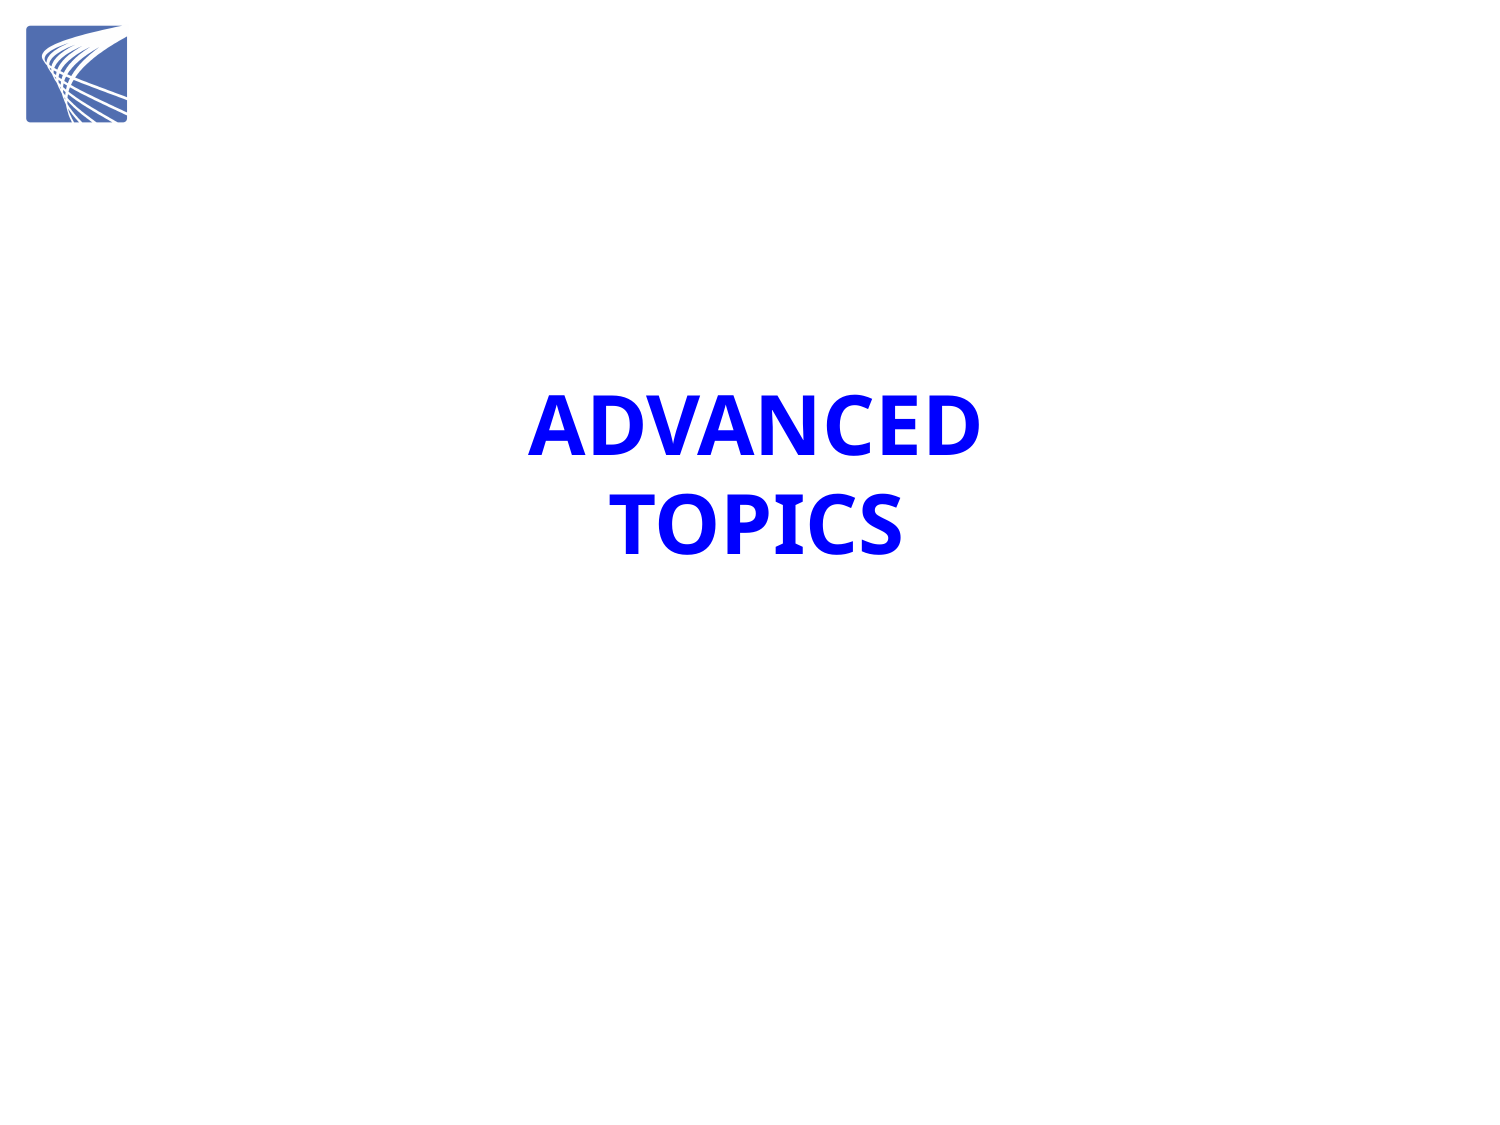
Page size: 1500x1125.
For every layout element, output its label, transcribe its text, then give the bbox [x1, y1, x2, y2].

picture [24, 24, 129, 124]
title Advanced Topics [137, 364, 1375, 588]
